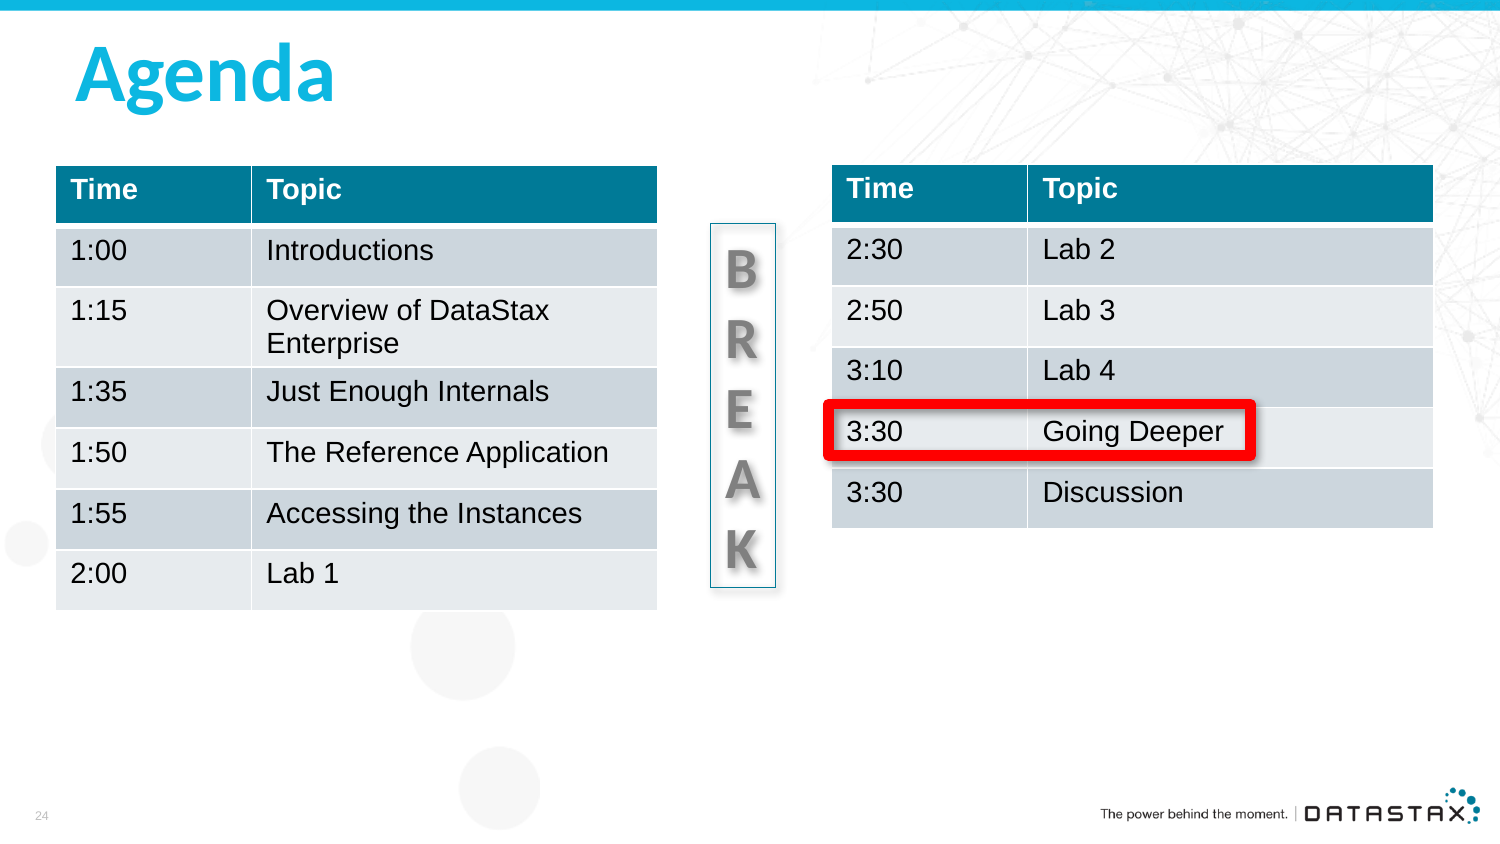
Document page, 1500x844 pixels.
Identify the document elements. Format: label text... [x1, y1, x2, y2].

table_cell 1:15 [56, 288, 251, 366]
table_cell 3:10 [832, 348, 1027, 402]
table_cell 1:55 [56, 490, 251, 549]
table_cell 2:00 [56, 551, 251, 610]
table_cell 1:00 [56, 229, 251, 286]
table_cell 2:30 [832, 228, 1027, 285]
table_header Topic [1028, 165, 1433, 222]
table_cell Lab 4 [1028, 348, 1433, 407]
title Agenda [75, 44, 1425, 135]
table_cell Overview of DataStax Enterprise [252, 288, 657, 366]
table_cell Lab 3 [1028, 287, 1433, 346]
table_cell 1:50 [56, 429, 251, 488]
table_cell The Reference Application [252, 429, 657, 488]
slide_number 24 [13, 785, 64, 831]
table_header Topic [252, 166, 657, 223]
table_cell Lab 1 [252, 551, 657, 610]
table_header Time [56, 166, 251, 223]
table_header Time [832, 165, 1027, 222]
text_box B R E A K [710, 223, 776, 588]
table_cell 1:35 [56, 368, 251, 427]
picture [1085, 2, 1094, 8]
table_cell Discussion [1028, 469, 1433, 528]
table_cell Going Deeper [1255, 408, 1433, 467]
table_cell Just Enough Internals [252, 368, 657, 427]
text_box [826, 402, 1253, 458]
table_cell Introductions [252, 229, 657, 286]
table_cell 3:30 [832, 469, 1027, 528]
table_cell Lab 2 [1028, 228, 1433, 285]
table_cell 2:50 [832, 287, 1027, 346]
table_cell Accessing the Instances [252, 490, 657, 549]
picture [1085, 772, 1495, 839]
